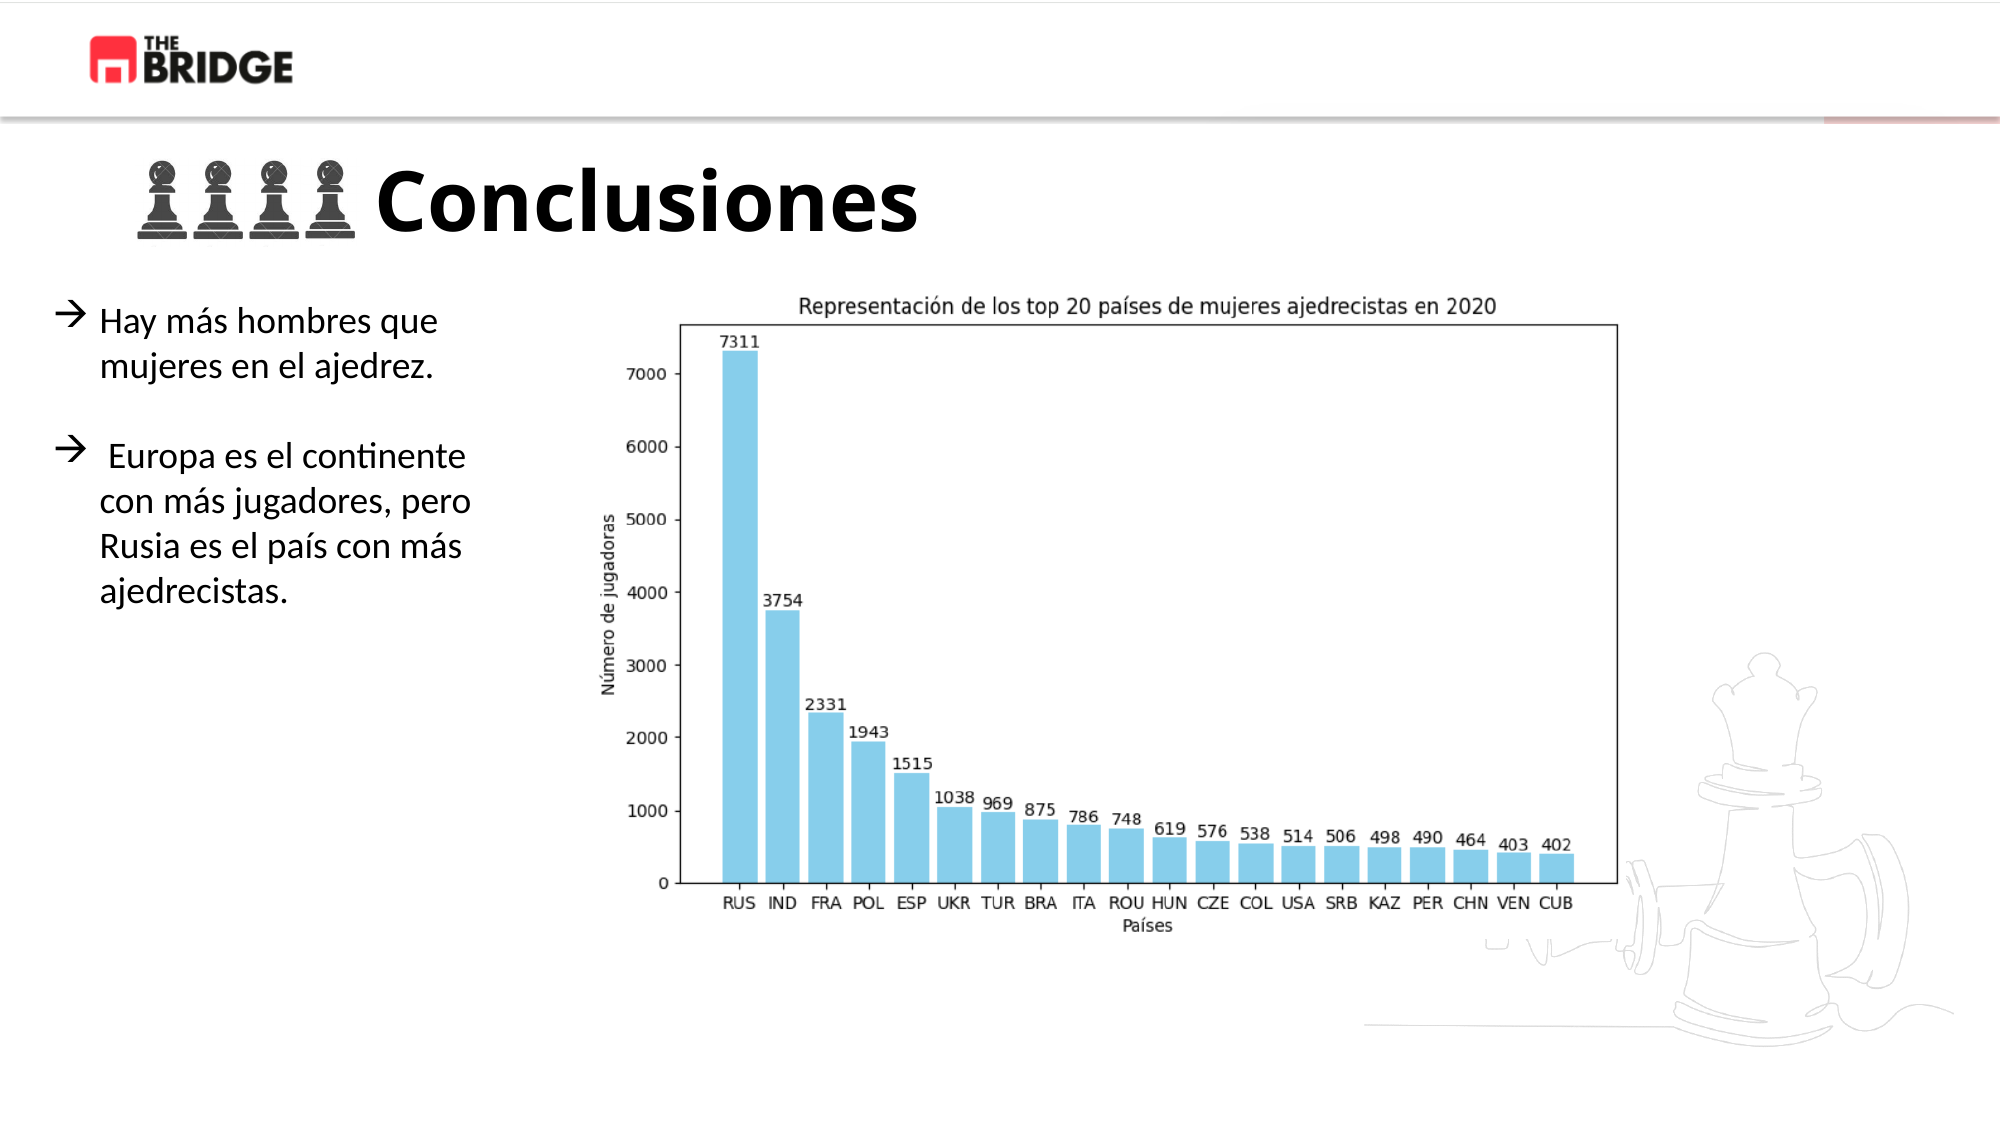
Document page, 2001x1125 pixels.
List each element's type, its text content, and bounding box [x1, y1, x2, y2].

picture [0, 2, 2000, 124]
picture [135, 158, 360, 247]
text_box Hay más hombres que mujeres en el ajedrez. Europa es el continente con más jugadores, pero Rusia es el país con más ajedrecistas. [37, 288, 535, 709]
picture [591, 288, 2000, 1125]
text_box Conclusiones [359, 124, 2000, 314]
